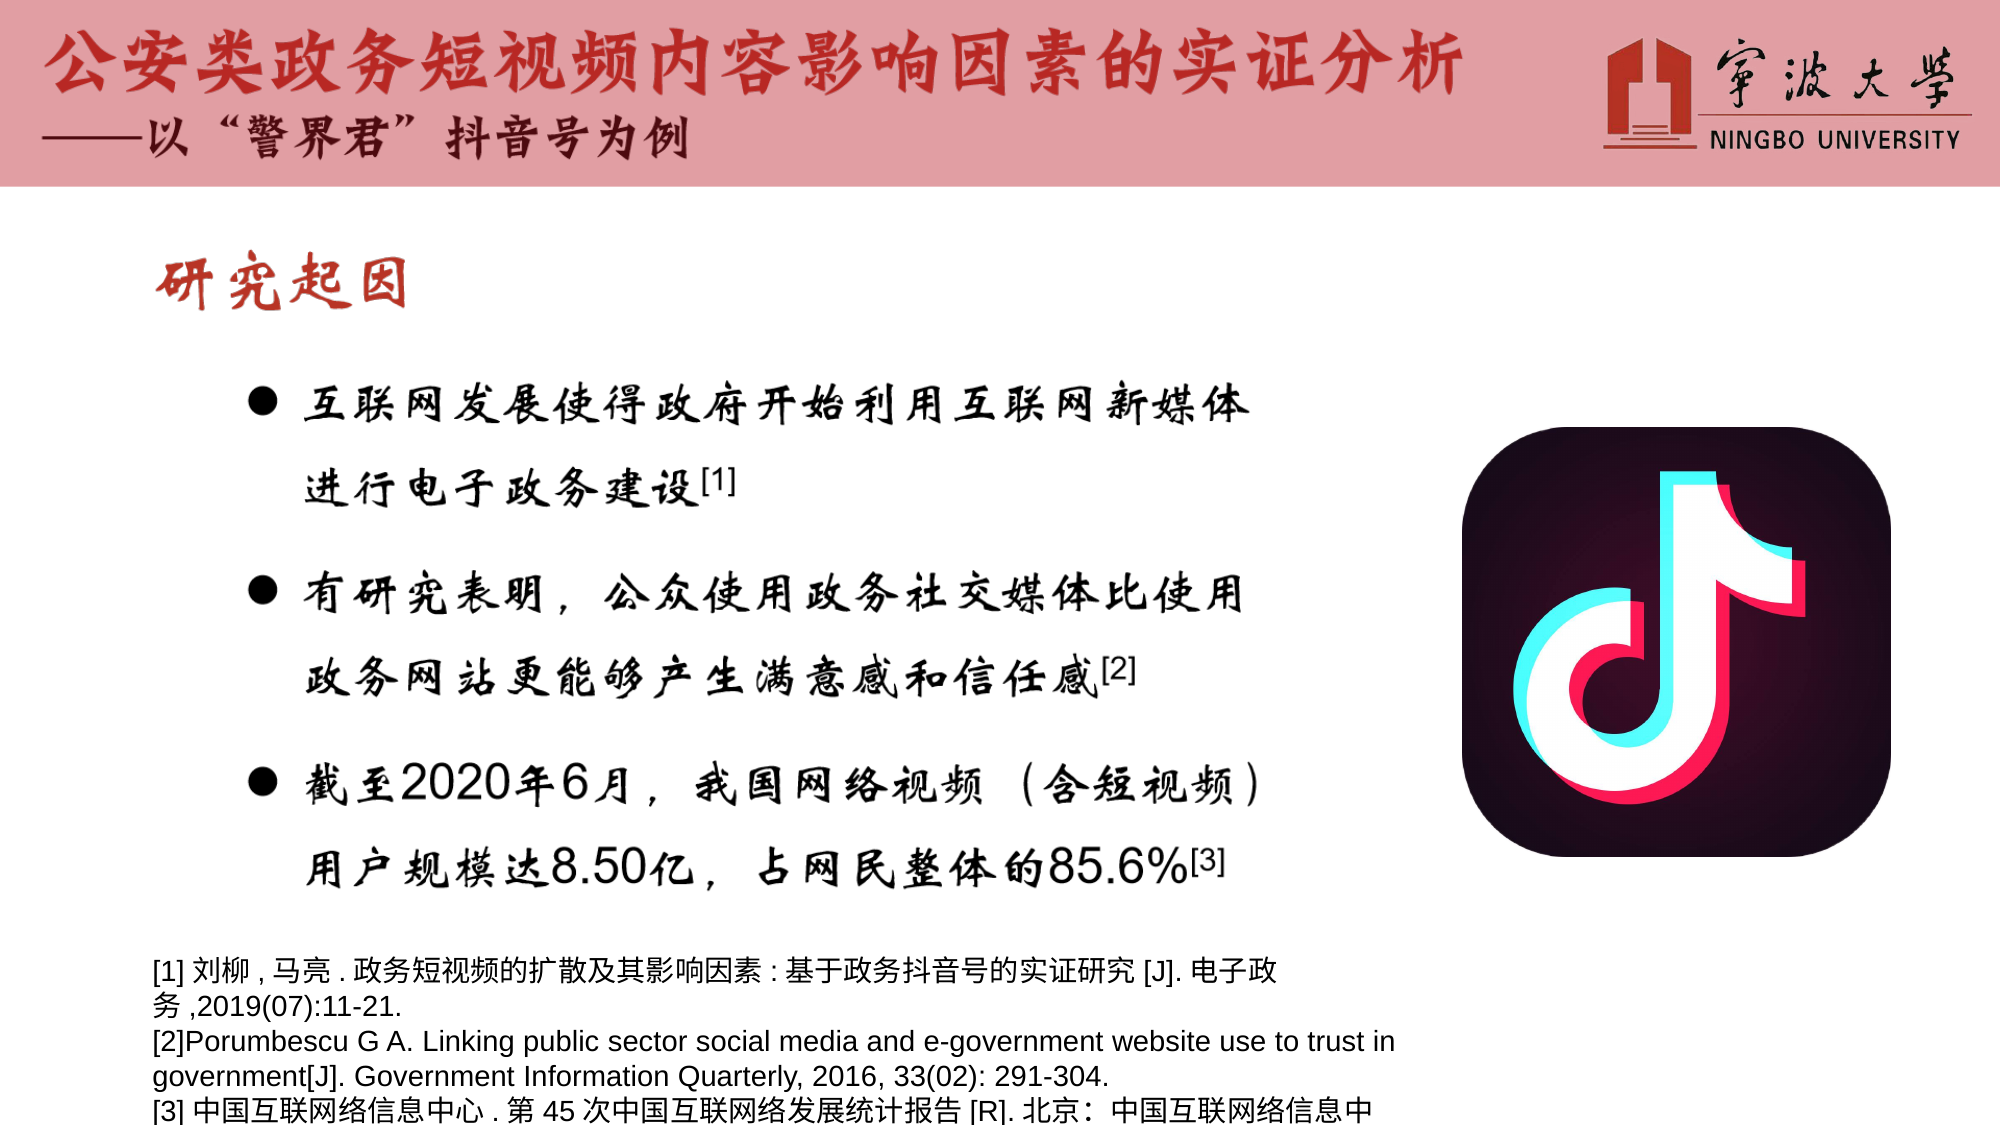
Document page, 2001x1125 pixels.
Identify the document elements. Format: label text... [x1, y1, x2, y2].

picture [229, 347, 1290, 953]
picture [137, 231, 1484, 340]
picture [1595, 0, 1975, 200]
picture [1462, 427, 1891, 857]
text_box [1]刘柳,马亮.政务短视频的扩散及其影响因素:基于政务抖音号的实证研究[J].电子政务,2019(07):11-21. [2]Porumbescu G A. Linking public sector social media and e-government website use to trust in government[J]. Government Information Quarterly, 2016, 33(02): 291-304. [3]中国互联网络信息中心.第45次中国互联网络发展统计报告[R].北京：中国互联网络信息中心,2020:53. [137, 944, 1483, 1125]
